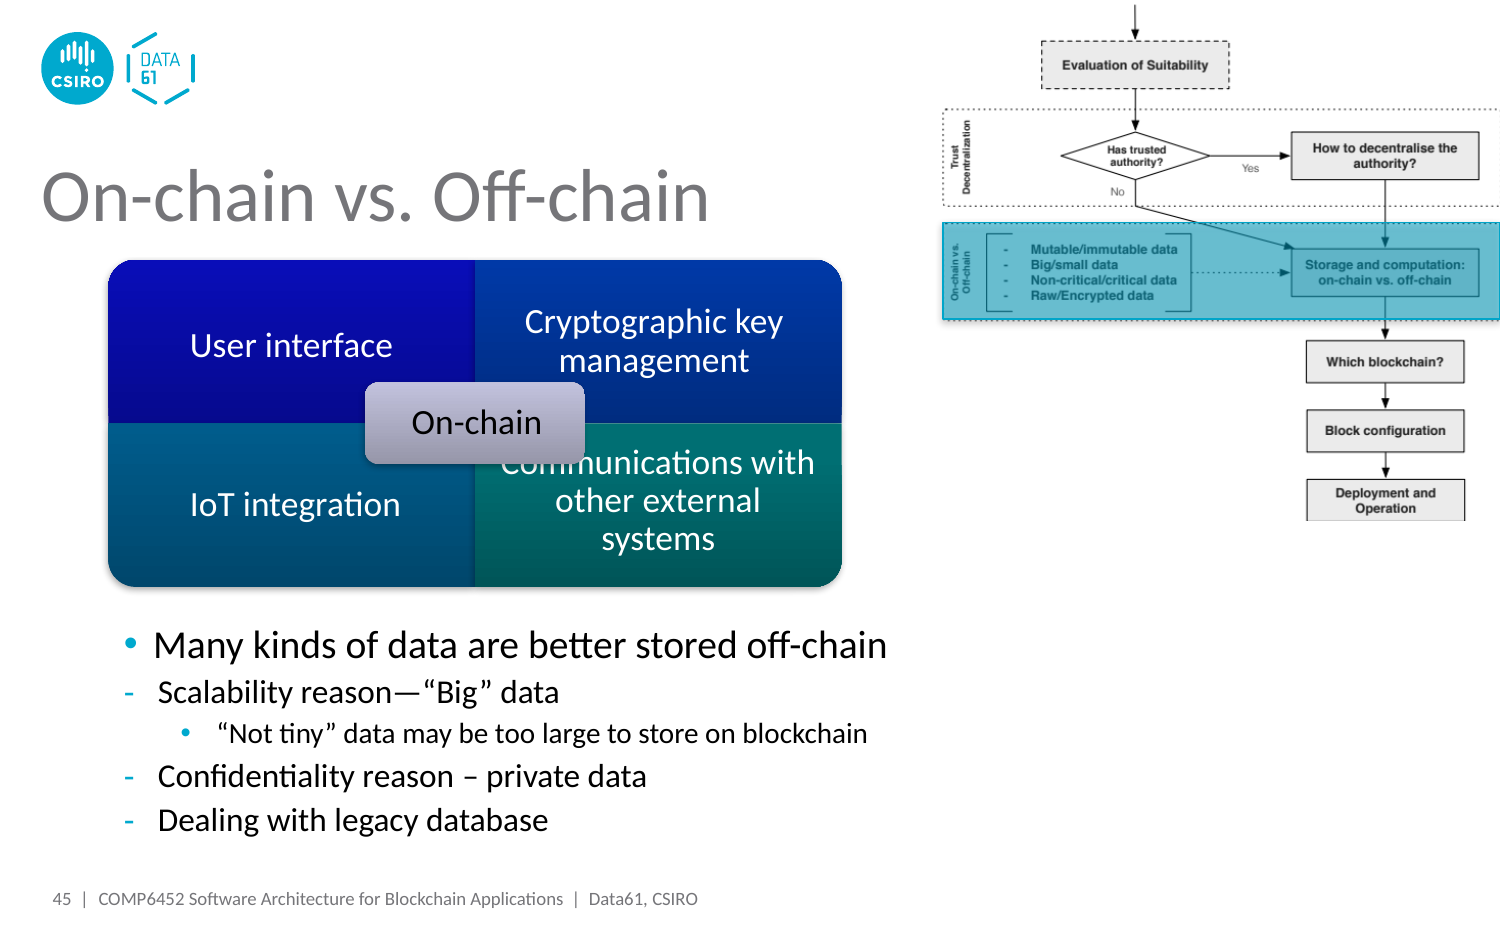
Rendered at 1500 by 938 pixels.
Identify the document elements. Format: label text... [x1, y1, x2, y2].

footer COMP6452 Software Architecture for Blockchain Applications | Data61, CSIRO [98, 889, 1097, 907]
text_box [107, 259, 842, 588]
text_box Many kinds of data are better stored off-chain Scalability reason—“Big” data “Not tiny” data may be too large to store on blockchain Confidentiality reason – private data Dealing with legacy database [112, 618, 1335, 871]
title On-chain vs. Off-chain [41, 146, 931, 264]
slide_number 45 | [41, 889, 89, 907]
picture [936, 0, 1500, 522]
